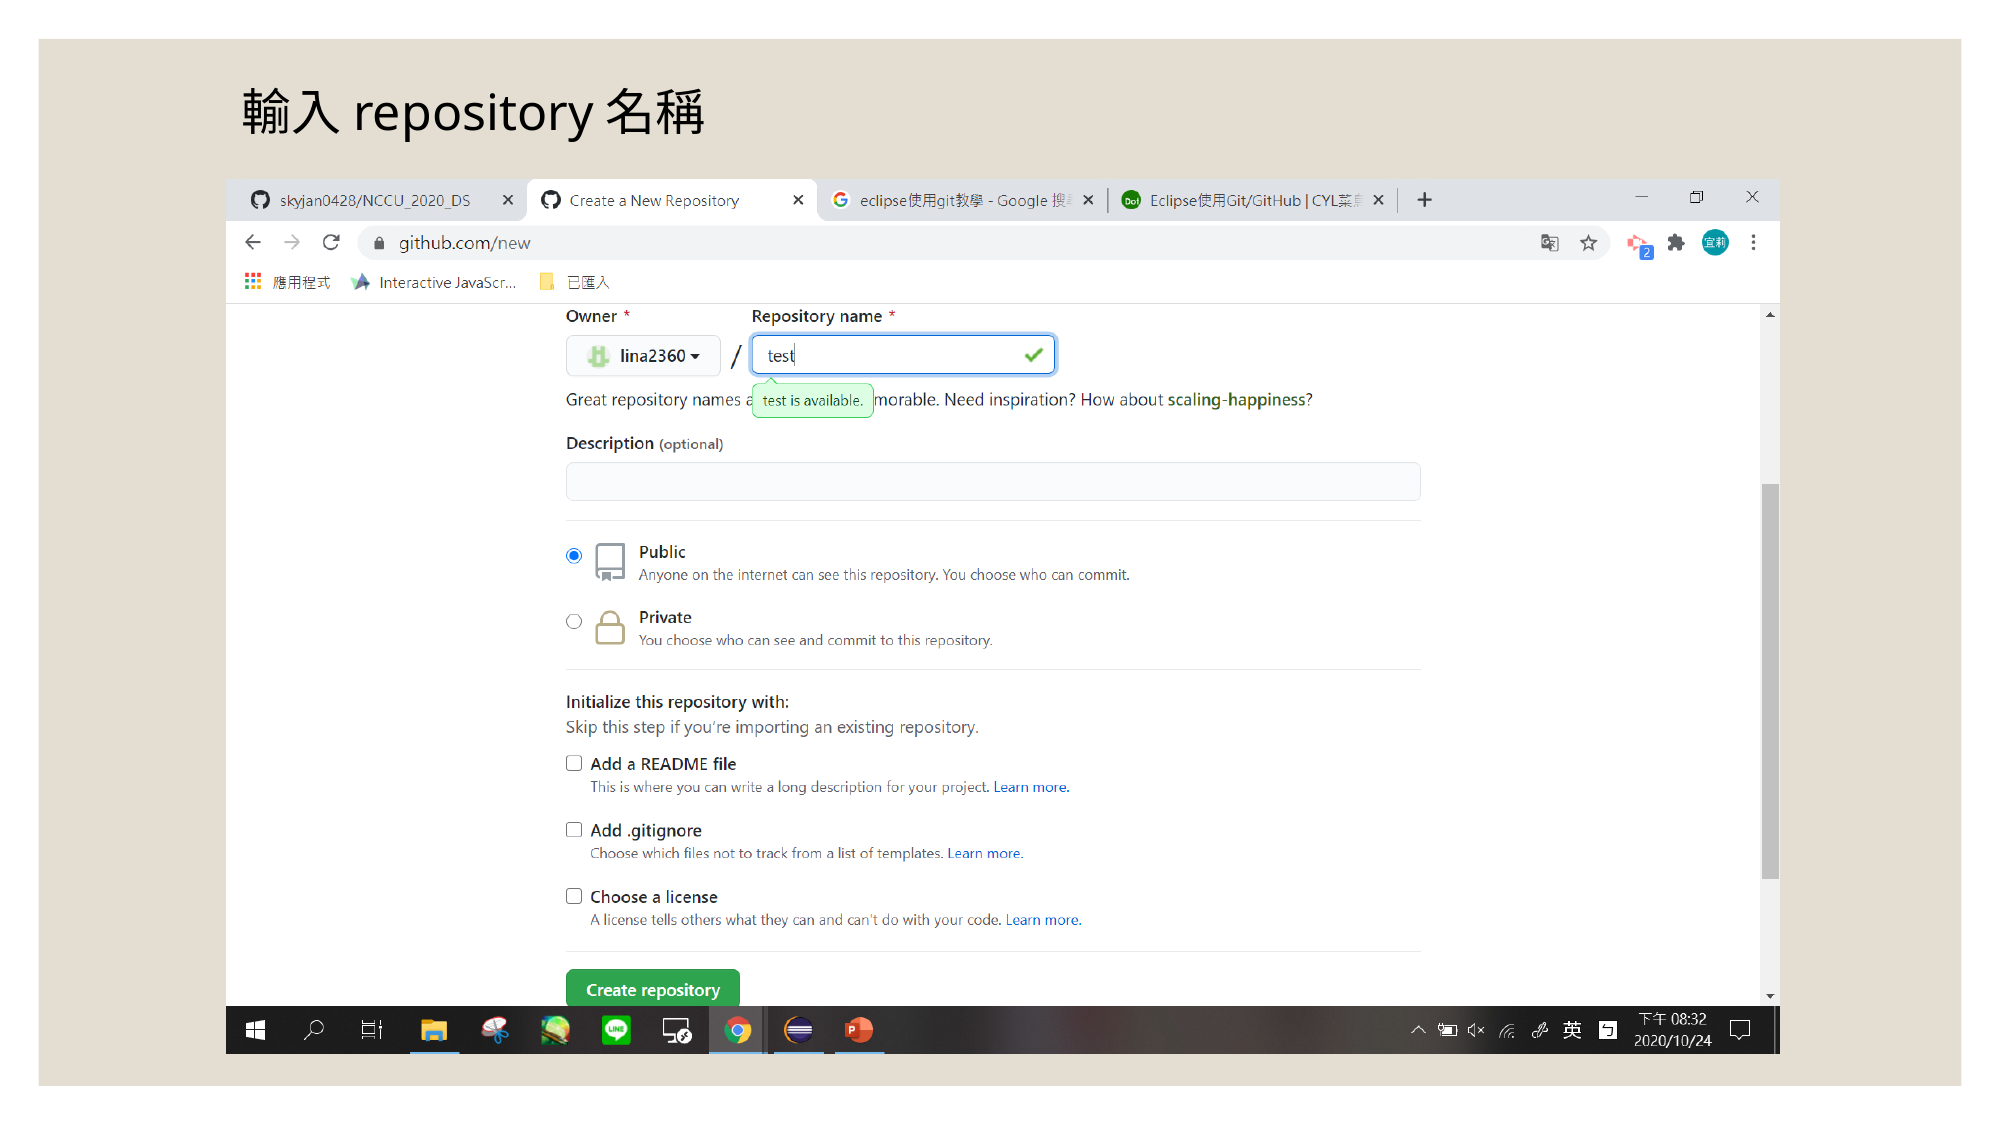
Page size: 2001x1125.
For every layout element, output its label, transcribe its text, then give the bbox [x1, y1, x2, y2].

text_box 輸入repository名稱 [226, 73, 1693, 148]
picture [226, 179, 1780, 1054]
